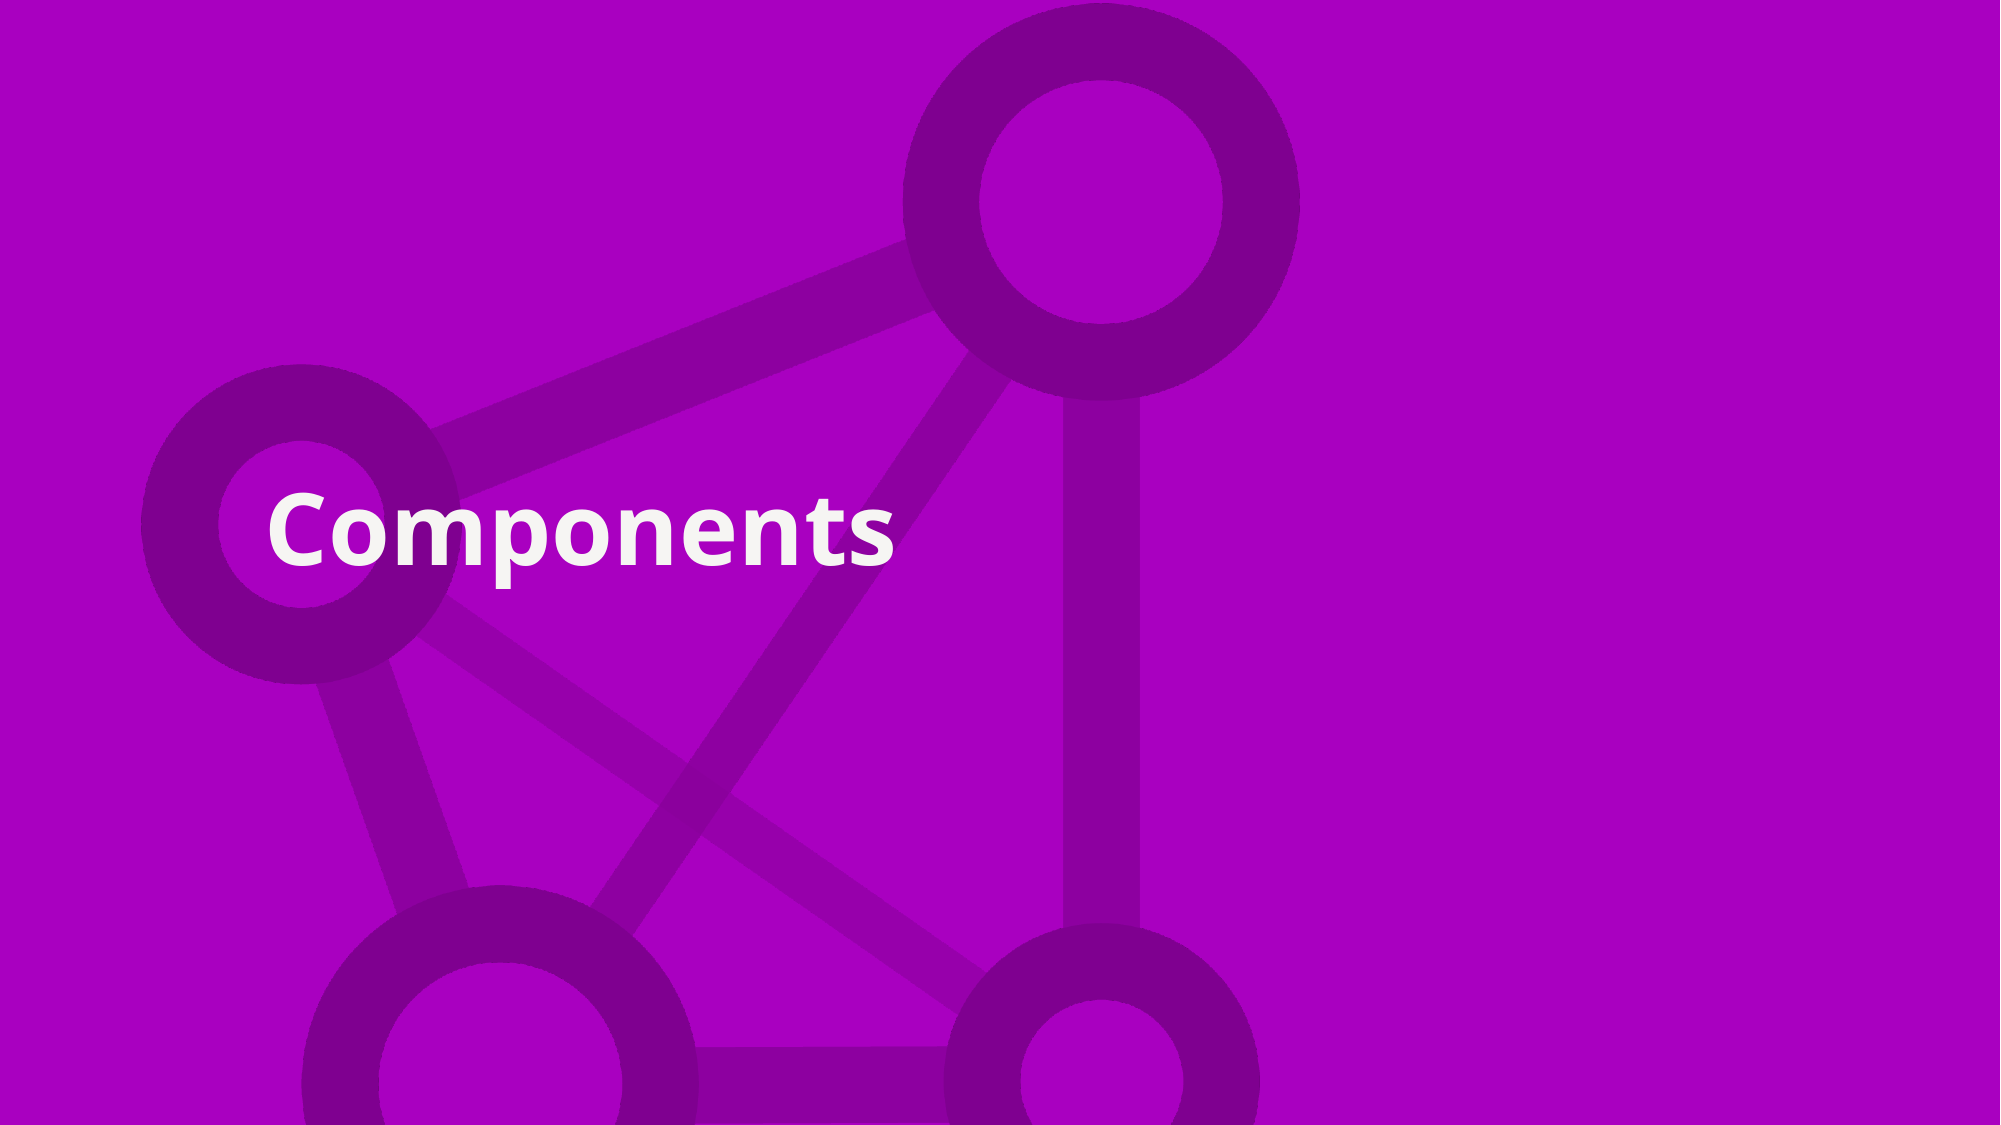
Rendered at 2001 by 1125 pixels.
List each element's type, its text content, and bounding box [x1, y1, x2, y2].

picture [72, 0, 1371, 1125]
title Components [249, 184, 1750, 882]
